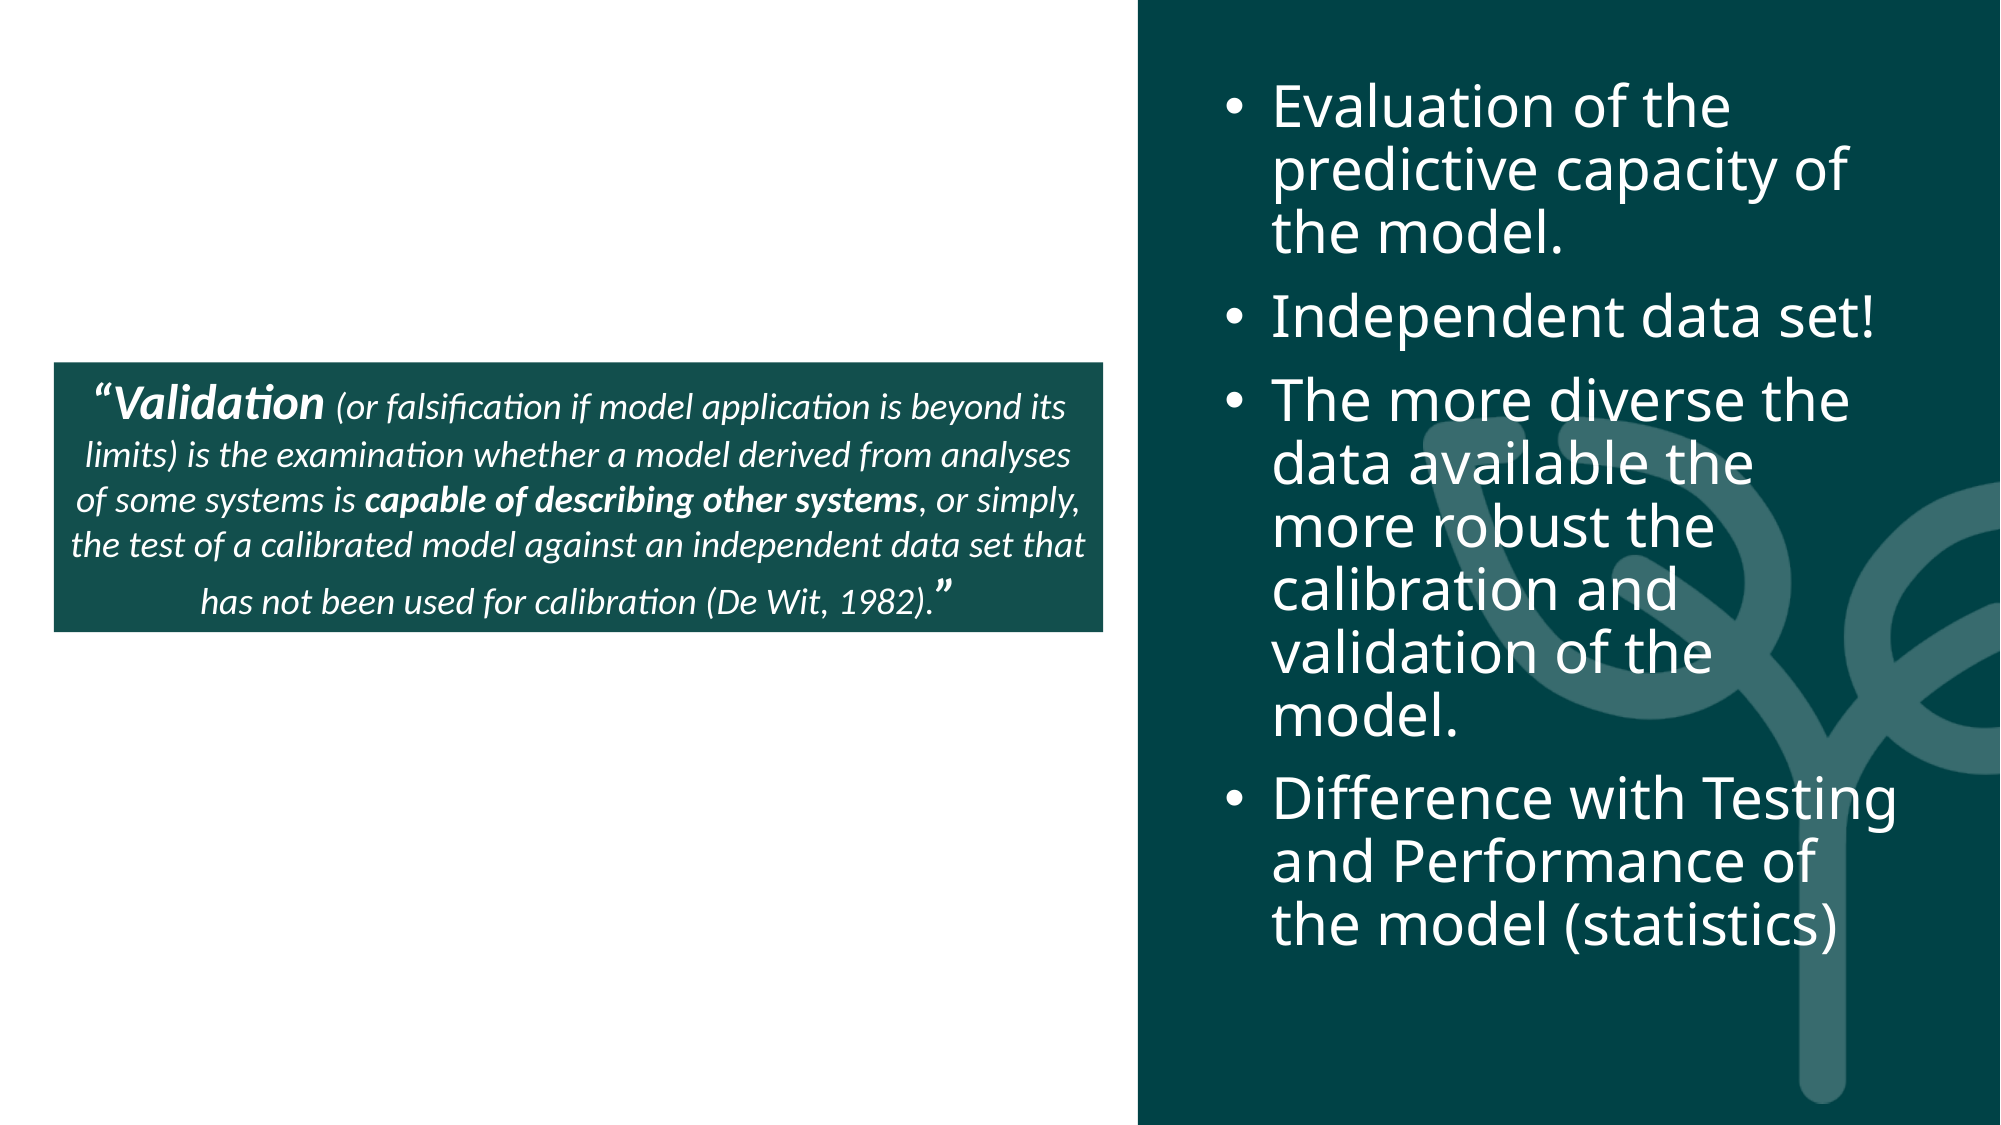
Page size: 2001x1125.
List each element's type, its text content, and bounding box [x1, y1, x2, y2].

picture [1423, 303, 2000, 1104]
text_box “Validation (or falsification if model application is beyond its limits) is the examination whether a model derived from analyses of some systems is capable of describing other systems, or simply, the test of a calibrated model against an independent data set that has not been used for calibration (De Wit, 1982).” [53, 362, 1104, 633]
list Evaluation of the predictive capacity of the model. Independent data set! The more diverse the data available the more robust the calibration and validation of the model. Difference with Testing and Performance of the model (statistics) [1209, 70, 1929, 1055]
